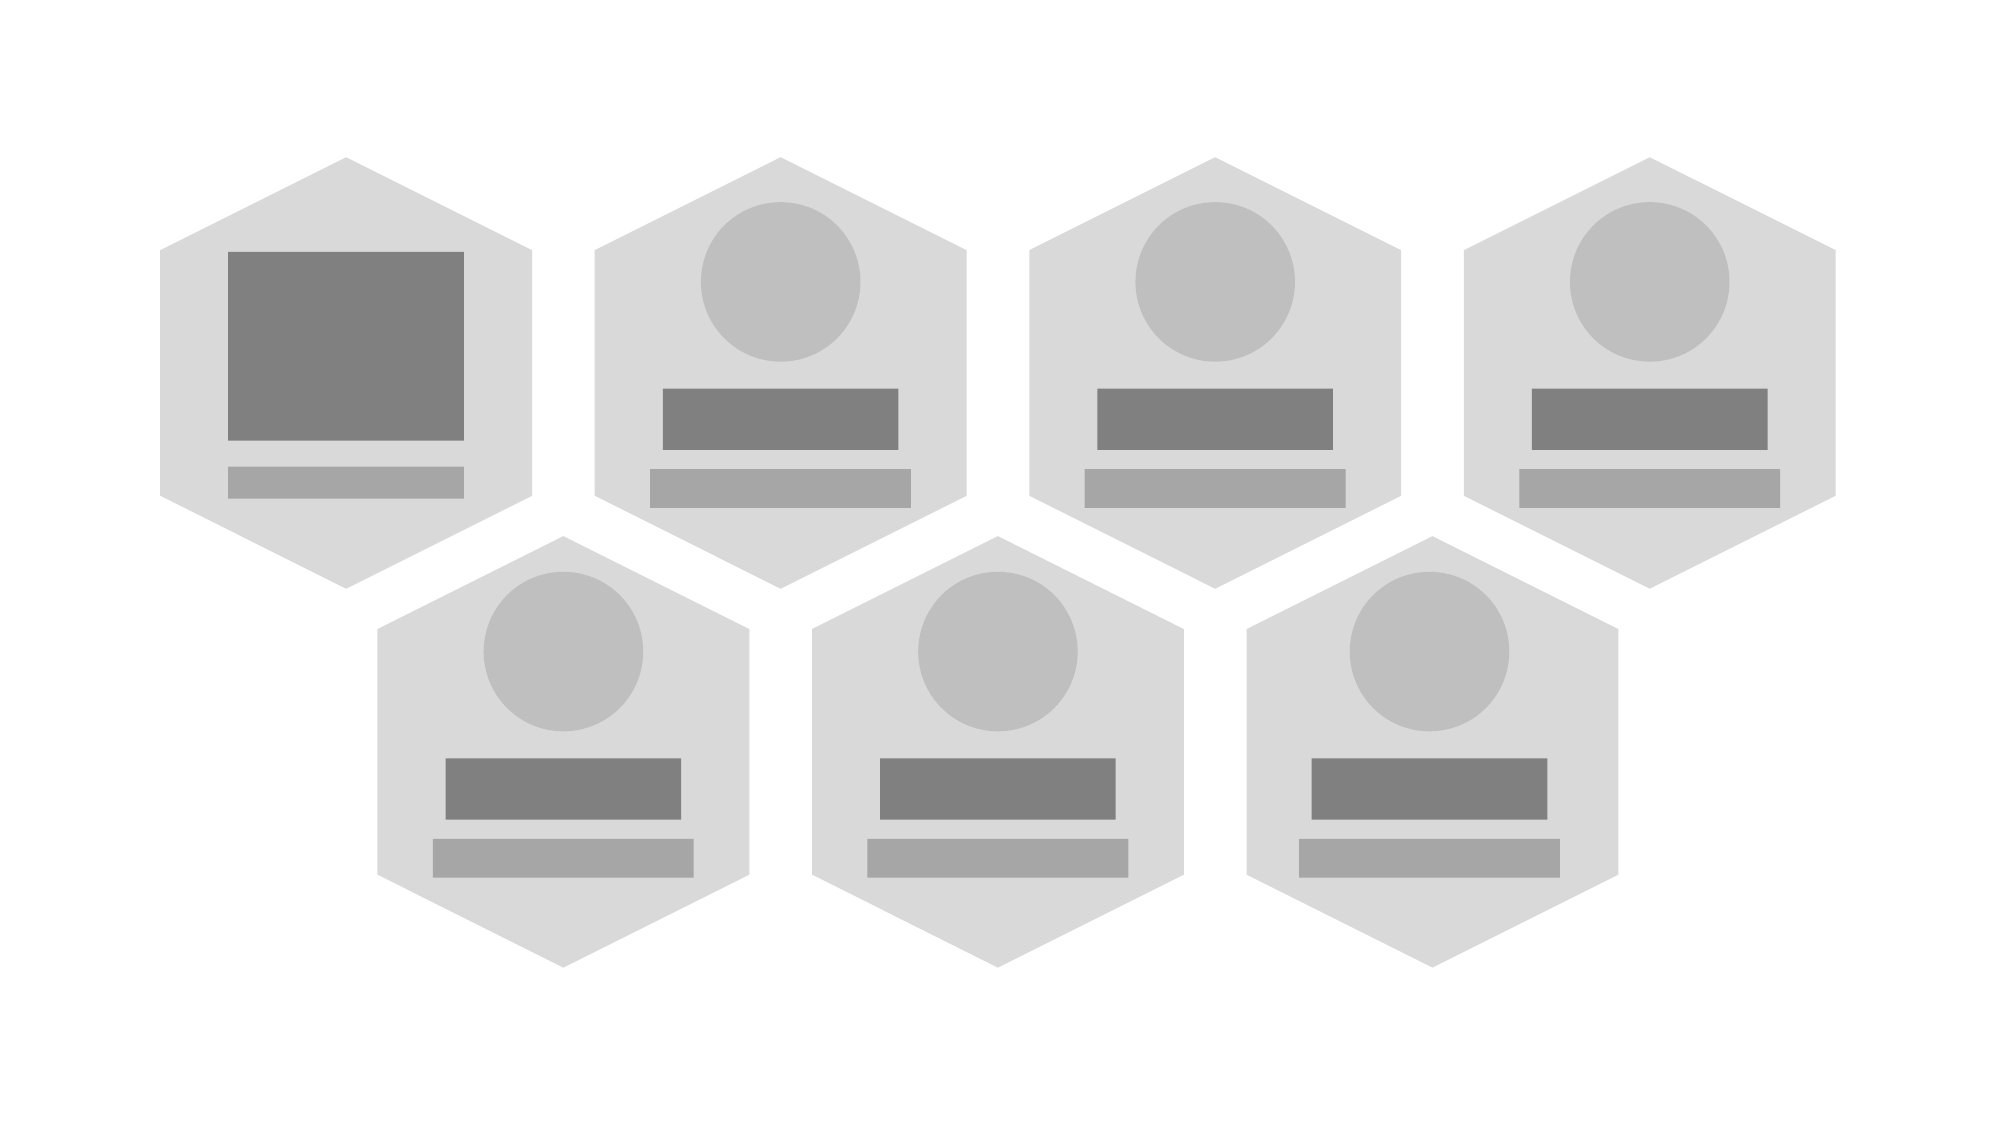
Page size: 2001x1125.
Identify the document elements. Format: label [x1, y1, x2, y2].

text_box [1557, 156, 1742, 202]
text_box [688, 156, 873, 202]
text_box [650, 202, 912, 508]
text_box [227, 251, 465, 442]
text_box [867, 571, 1129, 878]
text_box [159, 156, 534, 590]
text_box [1462, 221, 1837, 590]
text_box [925, 535, 1070, 571]
text_box [1519, 202, 1781, 508]
text_box [593, 221, 968, 590]
text_box [432, 571, 694, 878]
text_box [376, 600, 751, 969]
text_box [1360, 535, 1505, 571]
text_box [810, 600, 1185, 969]
text_box [1084, 202, 1346, 508]
text_box [1245, 598, 1620, 969]
text_box [1299, 571, 1560, 878]
text_box [491, 535, 636, 571]
text_box [227, 466, 465, 500]
text_box [1028, 221, 1403, 590]
text_box [1123, 156, 1307, 202]
